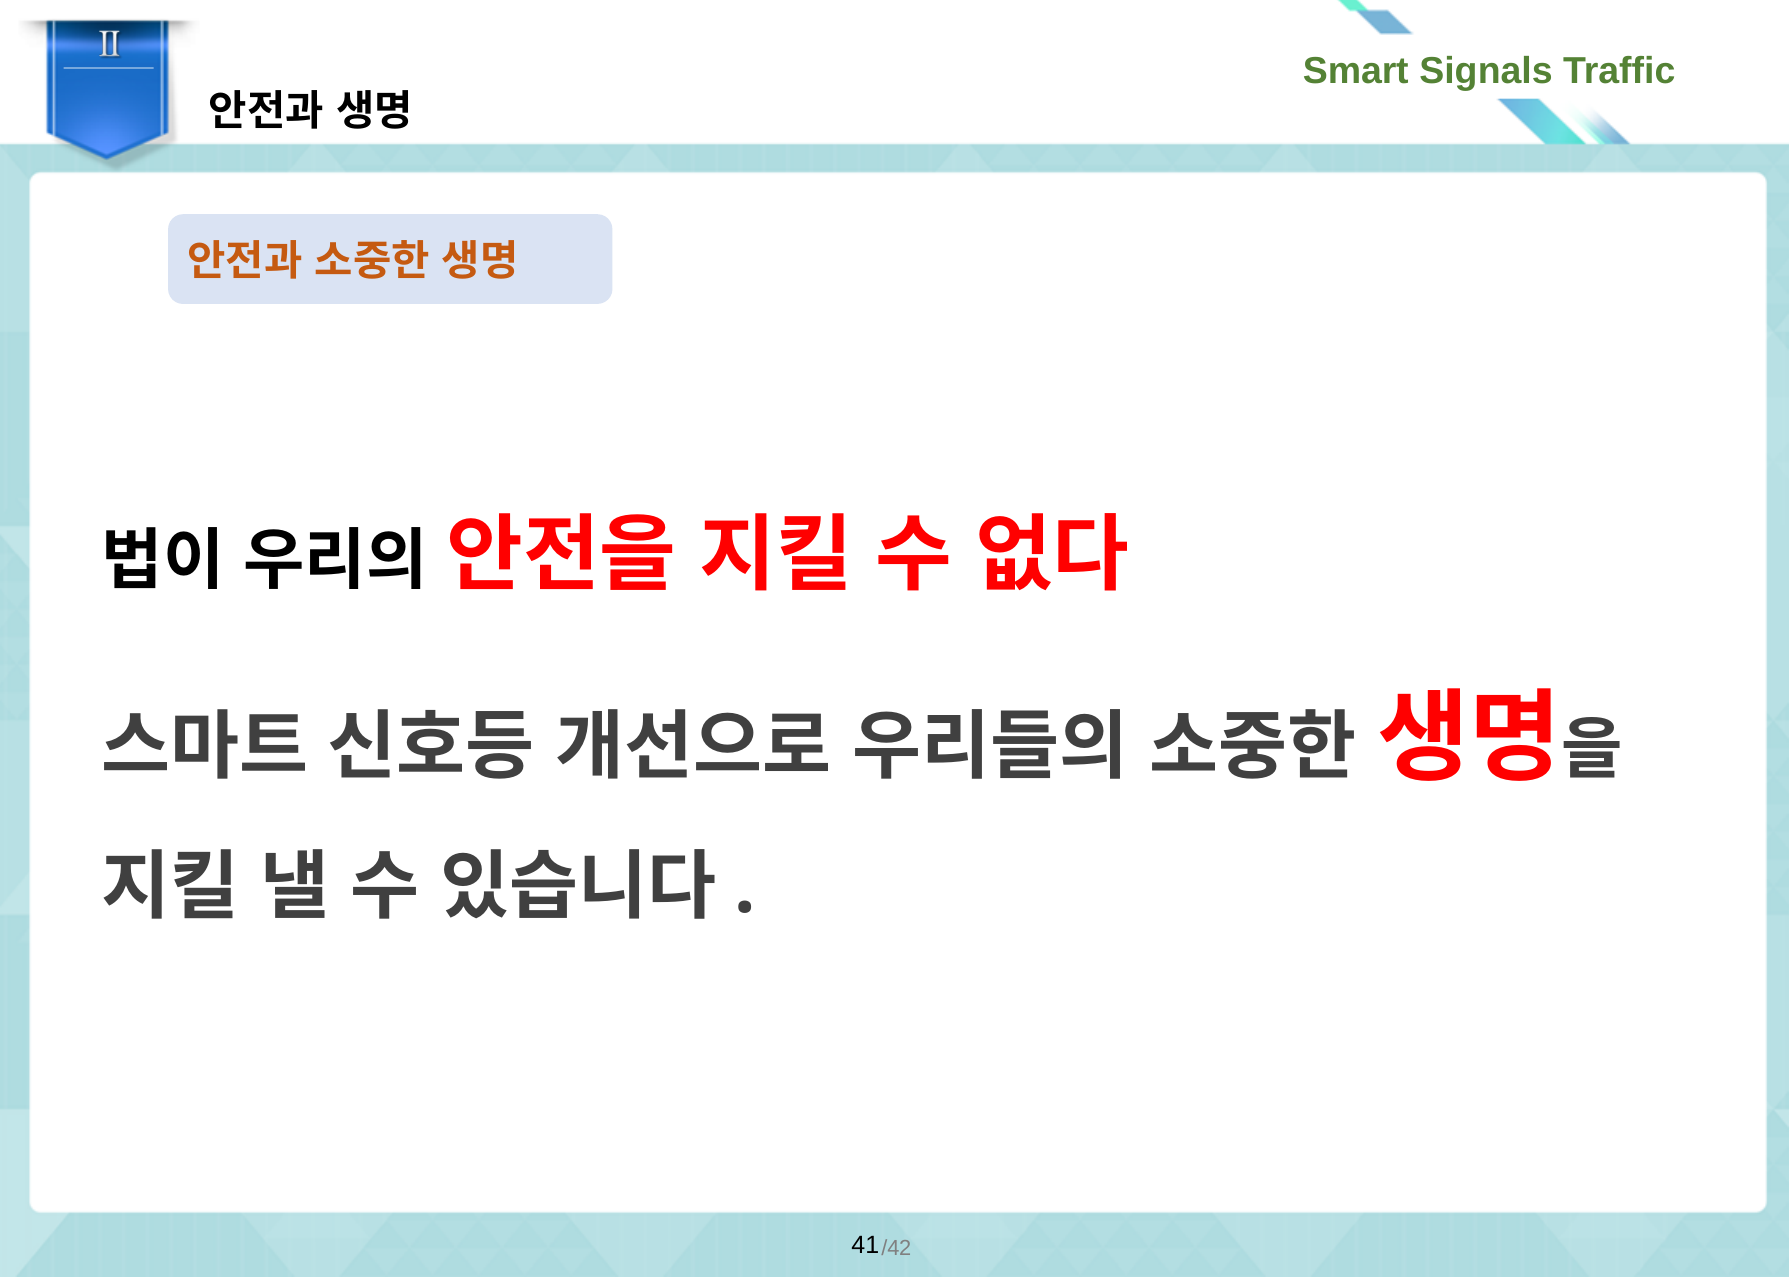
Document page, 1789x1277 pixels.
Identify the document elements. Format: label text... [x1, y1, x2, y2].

text_box 법이 우리의 안전을 지킬 수 없다 스마트 신호등 개선으로 우리들의 소중한 생명을 지킬 낼 수 있습니다. [87, 370, 1708, 1052]
text_box 안전과 생명 [168, 67, 1254, 143]
text_box 안전과 소중한 생명 [167, 213, 614, 305]
picture [0, 0, 1789, 1277]
